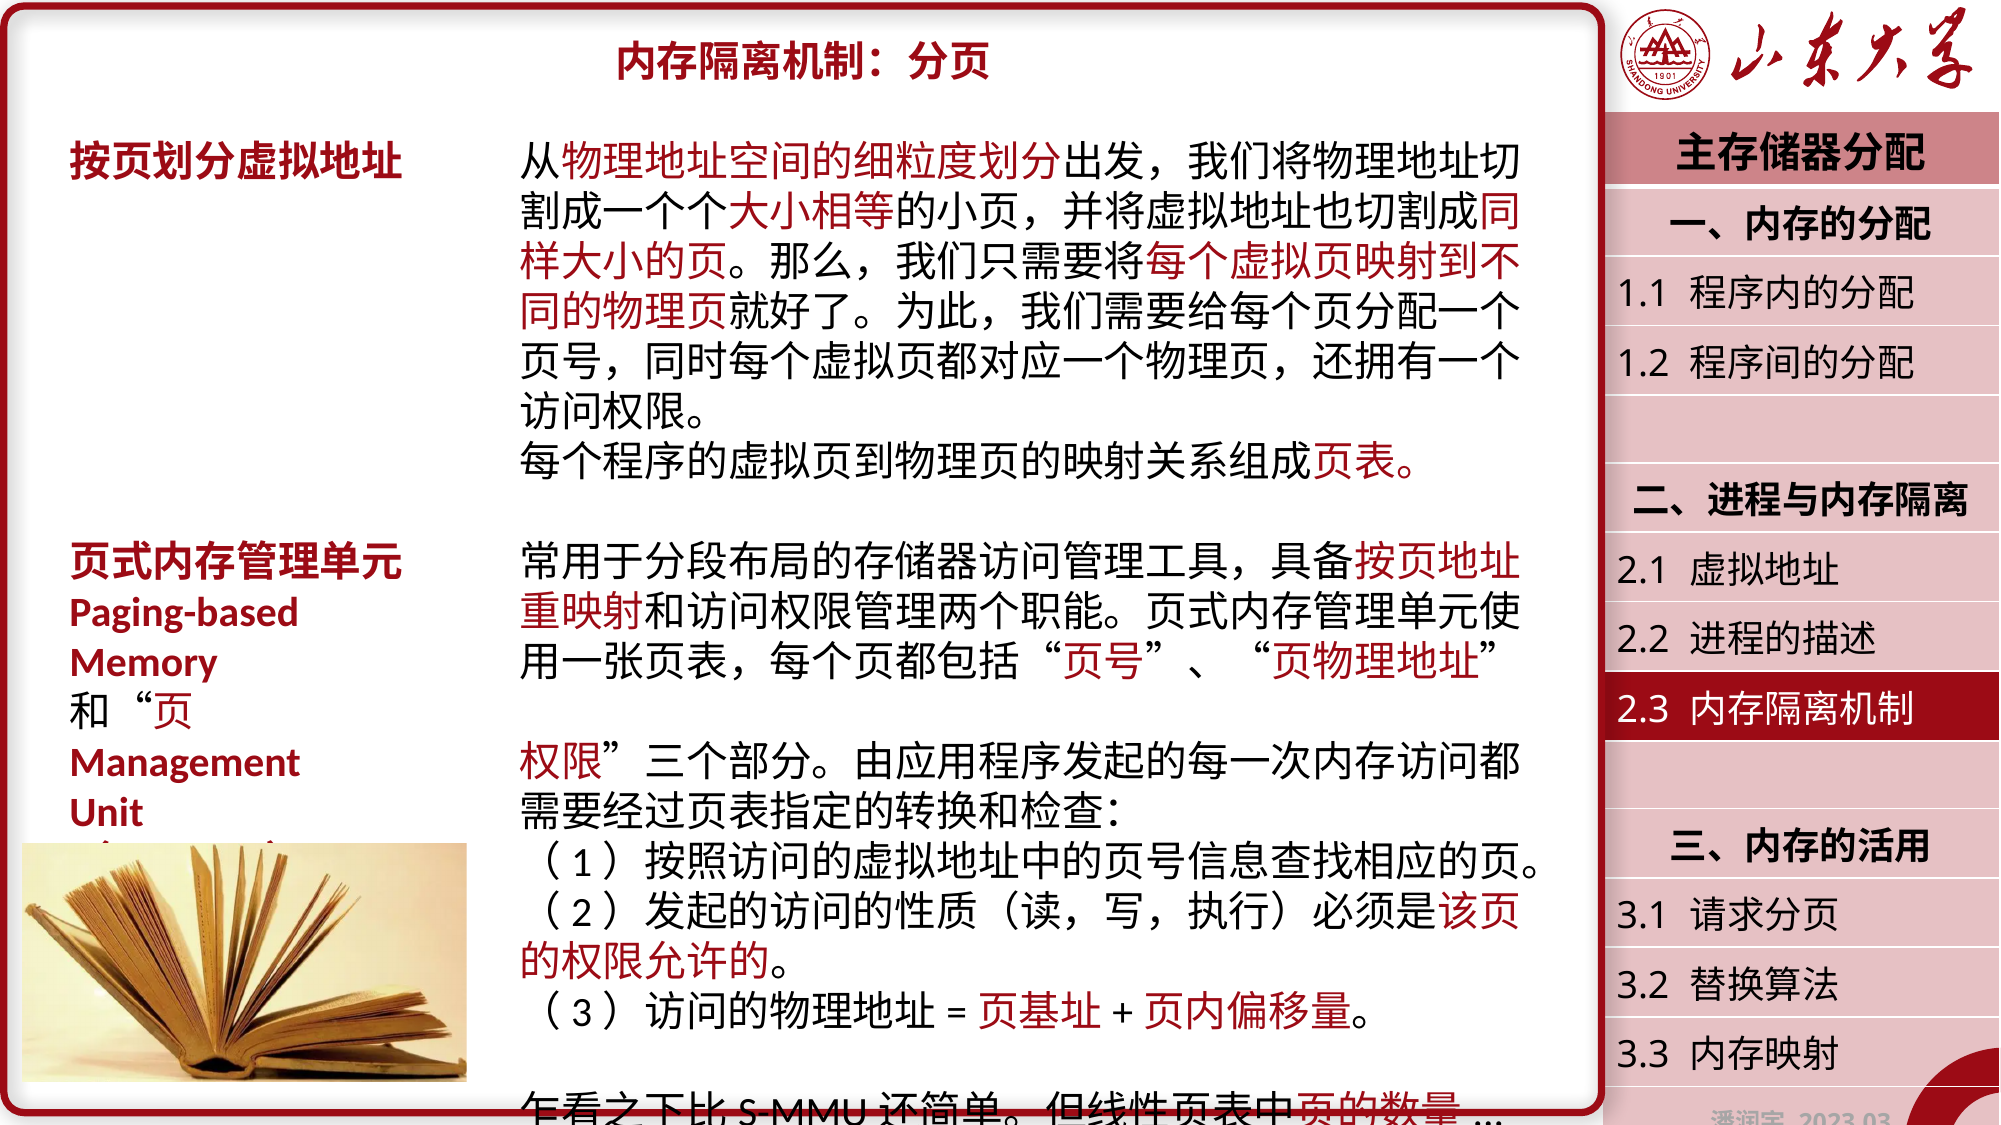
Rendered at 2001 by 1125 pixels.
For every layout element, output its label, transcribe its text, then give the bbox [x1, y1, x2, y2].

table_cell [1618, 742, 1999, 808]
table_header 主存储器分配 [1618, 112, 1999, 184]
table_cell 1.1 程序内的分配 [1608, 879, 1613, 946]
table_cell 3.1 请求分页 [1618, 879, 1999, 946]
picture [22, 843, 467, 1082]
table_cell 二、进程与内存隔离 [1603, 1087, 1613, 1114]
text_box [1620, 5, 1977, 100]
text_box 内存隔离机制：分页 按页划分虚拟地址 从物理地址空间的细粒度划分出发，我们将物理地址切 割成一个个大小相等的小页，并将虚拟地址也切割成同 样大小的页。那么，我们只需要将每个虚拟页映射到不 同的物理页就好了。为此，我们需要给每个页分配一个 页号，同时每个虚拟页都对应一个物理页，还拥有一个 访问权限。 每个程序的虚拟页到物理页的映射关系组成页表。 页式内存管理单元 常用于分段布局的存储器访问管理工具，具备按页地址Paging-based 重映射和访问权限管理两个职能。页式内存管理单元使 Memory 用一张页表，每个页都包括“页号”、“页物理地址”和“页 Management 权限”三个部分。由应用程序发起的每一次内存访问都Unit 需要经过页表指定的转换和检查： （P-MMU） （1）按照访问的虚拟地址中的页号信息查找相应的页。 （2）发起的访问的性质（读，写，执行）必须是该页 的权限允许的。 （3）访问的物理地址=页基址+页内偏移量。 乍看之下比S-MMU还简单。但线性页表中页的数量... [54, 27, 1551, 1125]
table_cell [1608, 189, 1613, 255]
table_cell [1608, 533, 1613, 601]
table_header 主存储器分配 [1608, 742, 1613, 808]
table_cell 一、内存的分配 [1608, 809, 1613, 877]
table_cell [1608, 257, 1613, 325]
table_cell 2.3 内存隔离机制 [1618, 672, 1999, 740]
table_cell 潘润宇 2023.03 [1603, 1087, 1999, 1125]
table_cell [1608, 112, 1613, 184]
table_cell 2.1 虚拟地址 [1618, 533, 1999, 601]
table_cell 三、内存的活用 [1618, 809, 1999, 877]
table_cell 二、进程与内存隔离 [1618, 464, 1999, 531]
table_cell [1618, 396, 1999, 462]
table_cell 1.2 程序间的分配 [1618, 326, 1999, 394]
table_cell [1608, 464, 1613, 531]
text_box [1608, 672, 1613, 740]
table_cell 1.2 程序间的分配 [1608, 948, 1613, 1016]
table_cell 1.1 程序内的分配 [1618, 257, 1999, 325]
table_cell [1608, 326, 1613, 394]
table_cell [1608, 602, 1613, 670]
table_cell 2.2 进程的描述 [1618, 602, 1999, 670]
text_box [2, 4, 1603, 1114]
table_cell 3.3 内存映射 [1618, 1018, 1999, 1086]
table_cell [1608, 396, 1613, 462]
table_cell [1608, 1018, 1613, 1086]
table_cell 一、内存的分配 [1618, 189, 1999, 255]
table_cell 3.2 替换算法 [1618, 948, 1999, 1016]
